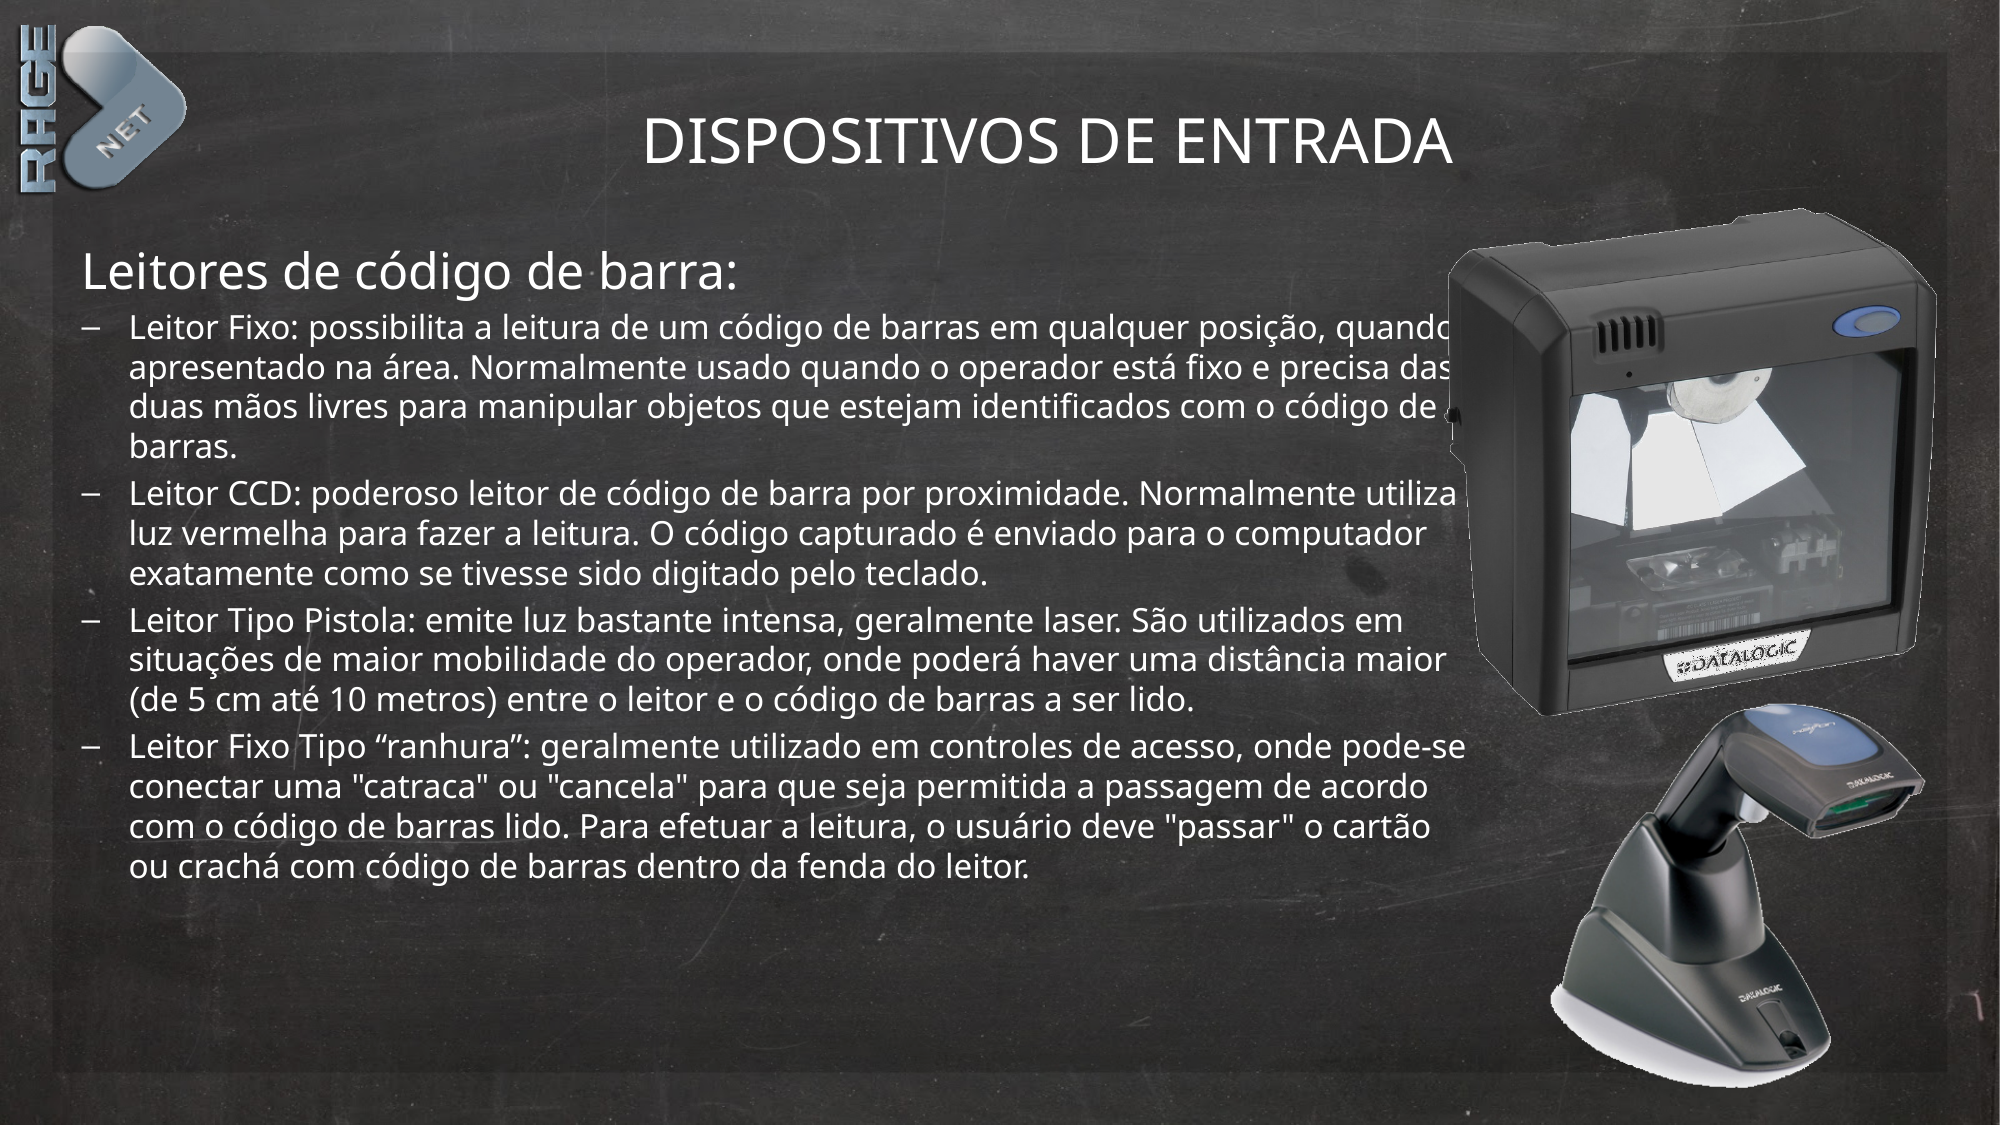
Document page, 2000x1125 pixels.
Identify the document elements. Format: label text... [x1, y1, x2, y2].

list Leitores de código de barra: Leitor Fixo: possibilita a leitura de um código de barras em qualquer posição, quando apresentado na área. Normalmente usado quando o operador está fixo e precisa das duas mãos livres para manipular objetos que estejam identificados com o código de barras. Leitor CCD: poderoso leitor de código de barra por proximidade. Normalmente utiliza luz vermelha para fazer a leitura. O código capturado é enviado para o computador exatamente como se tivesse sido digitado pelo teclado. Leitor Tipo Pistola: emite luz bastante intensa, geralmente laser. São utilizados em situações de maior mobilidade do operador, onde poderá haver uma distância maior (de 5 cm até 10 metros) entre o leitor e o código de barras a ser lido. Leitor Fixo Tipo “ranhura”: geralmente utilizado em controles de acesso, onde pode-se conectar uma "catraca" ou "cancela" para que seja permitida a passagem de acordo com o código de barras lido. Para efetuar a leitura, o usuário deve "passar" o cartão ou crachá com código de barras dentro da fenda do leitor. [66, 231, 1485, 1054]
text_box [1435, 207, 1945, 717]
title Dispositivos de entrada [196, 45, 1900, 231]
picture [0, 0, 2000, 1125]
